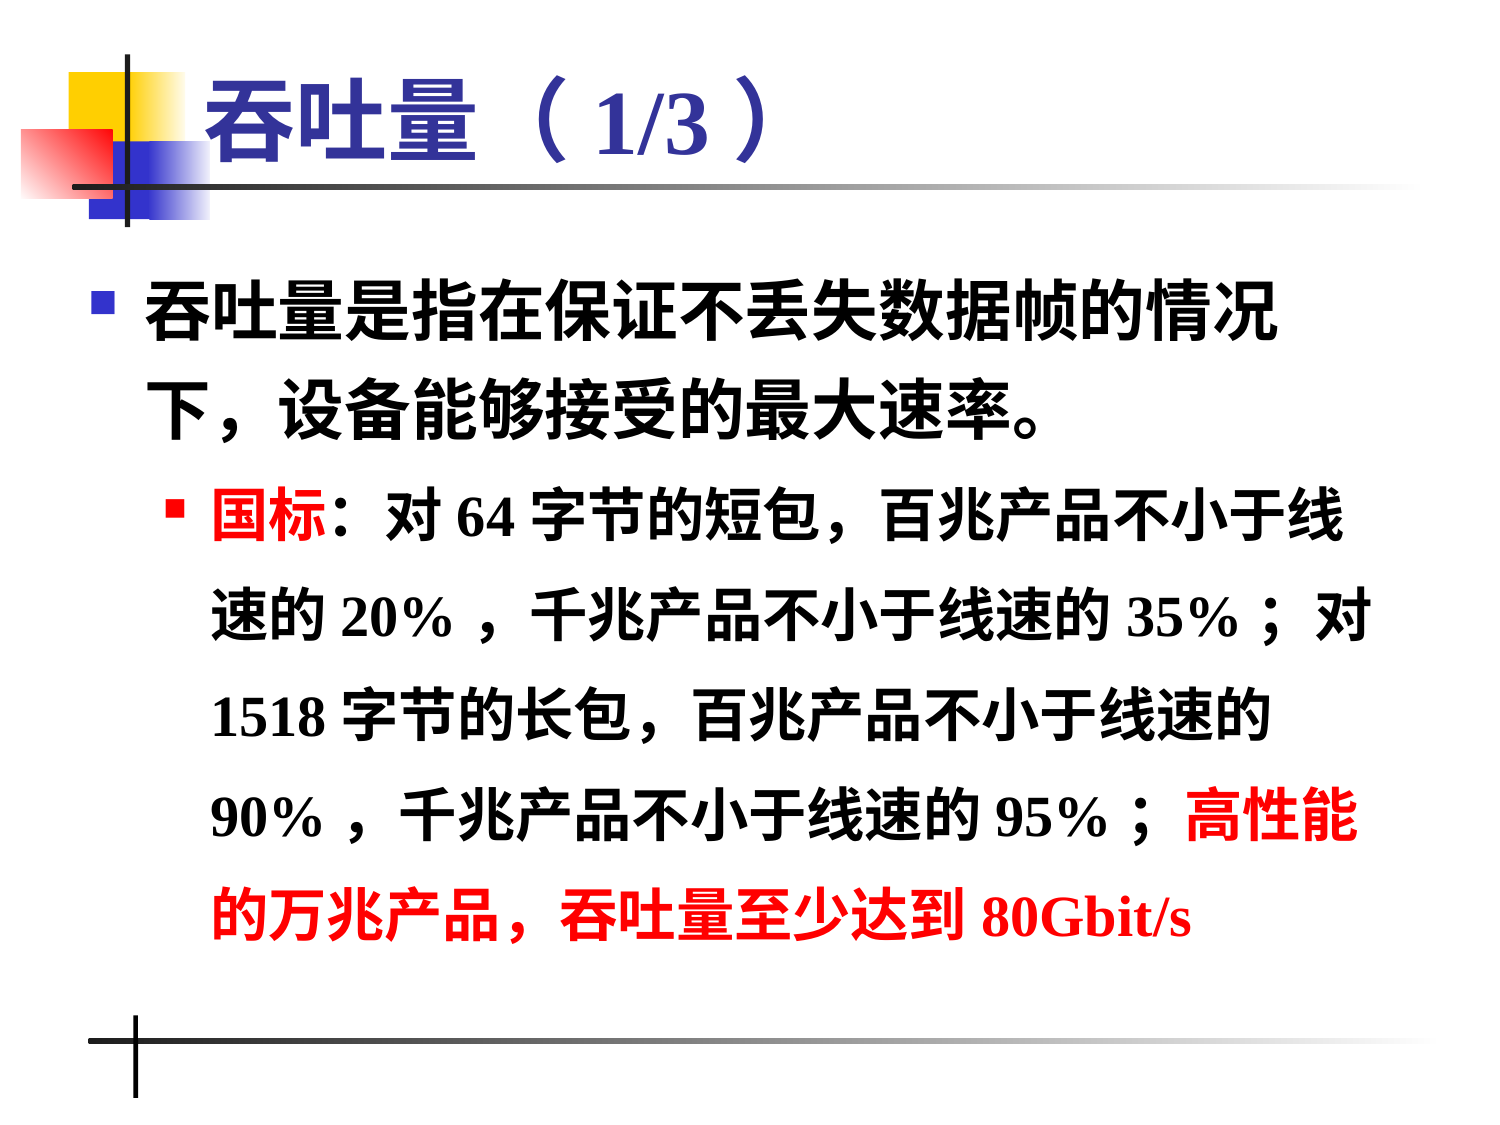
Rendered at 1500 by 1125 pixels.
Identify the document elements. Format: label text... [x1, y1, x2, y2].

list 吞吐量是指在保证不丢失数据帧的情况下，设备能够接受的最大速率。 国标：对64字节的短包，百兆产品不小于线速的20%，千兆产品不小于线速的35%；对1518字节的长包，百兆产品不小于线速的90%，千兆产品不小于线速的95%；高性能的万兆产品，吞吐量至少达到80Gbit/s [72, 240, 1402, 1006]
title 吞吐量（1/3） [188, 23, 1468, 181]
